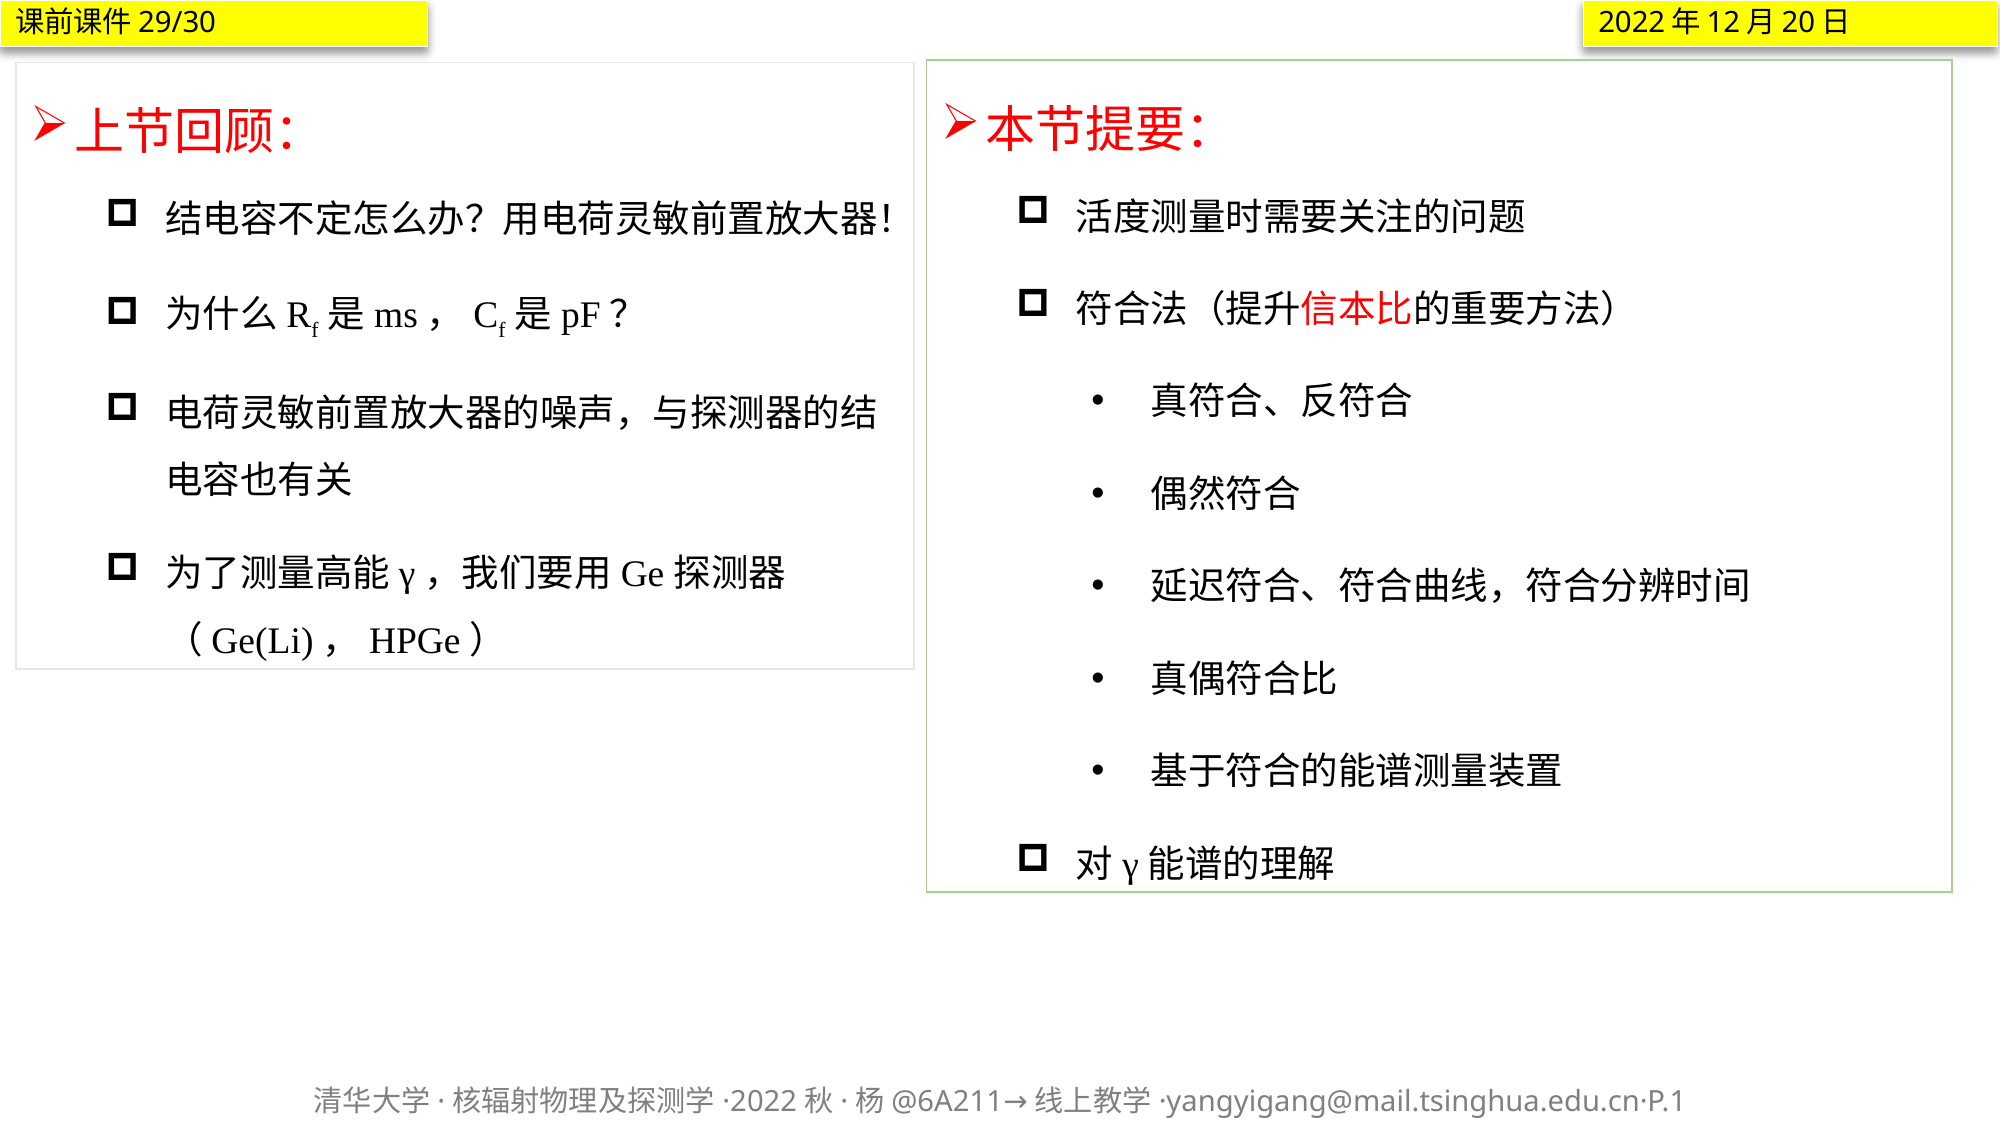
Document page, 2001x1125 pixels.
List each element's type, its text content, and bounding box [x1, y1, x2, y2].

text_box 上节回顾： 结电容不定怎么办？用电荷灵敏前置放大器！ 为什么Rf是ms，Cf是pF？ 电荷灵敏前置放大器的噪声，与探测器的结电容也有关 为了测量高能γ，我们要用Ge探测器（Ge(Li)，HPGe） [15, 62, 915, 669]
list 课前课件29/30 [0, 0, 428, 47]
text_box 本节提要： 活度测量时需要关注的问题 符合法（提升信本比的重要方法） 真符合、反符合 偶然符合 延迟符合、符合曲线，符合分辨时间 真偶符合比 基于符合的能谱测量装置 对γ能谱的理解 [926, 60, 1953, 893]
list 2022年12月20日 [1583, 0, 1998, 47]
